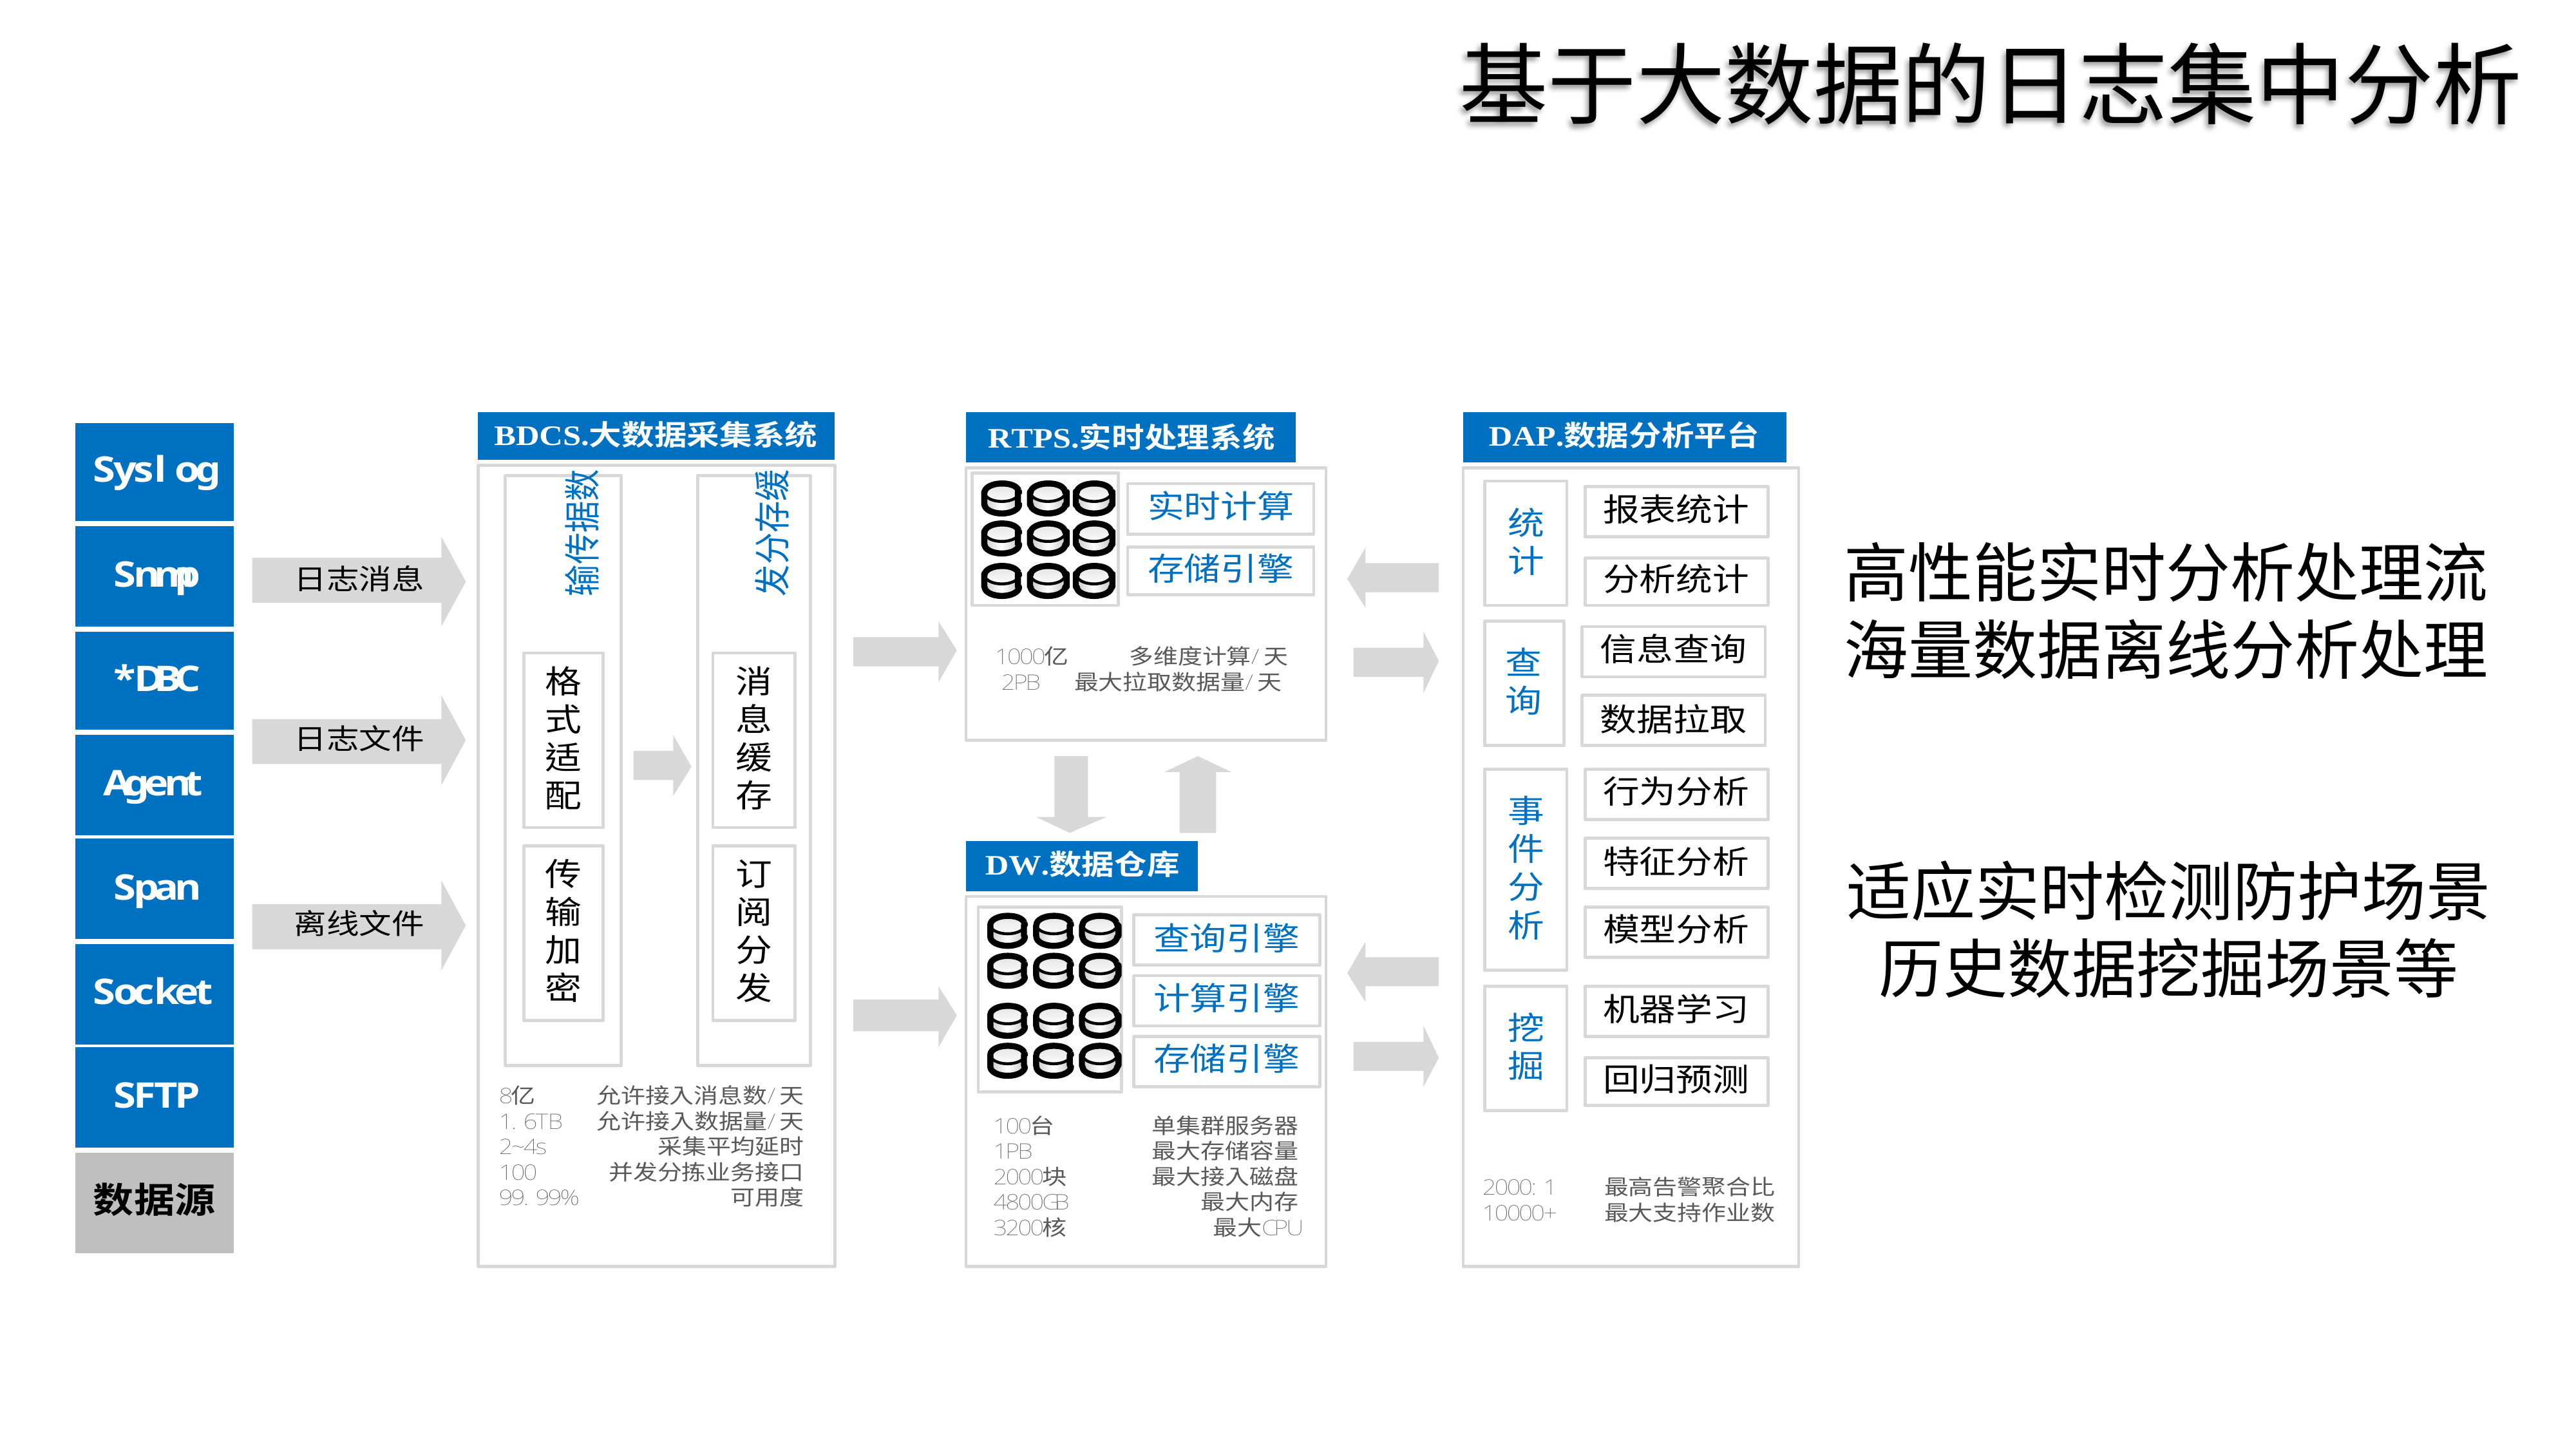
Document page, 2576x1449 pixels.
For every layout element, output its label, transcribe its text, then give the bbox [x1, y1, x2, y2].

text_box 适应实时检测防护场景 历史数据挖掘场景等 [1837, 846, 2501, 1010]
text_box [66, 404, 1805, 1273]
text_box 高性能实时分析处理流 海量数据离线分析处理 [1834, 527, 2498, 692]
text_box 基于大数据的日志集中分析 [1215, 24, 2532, 140]
